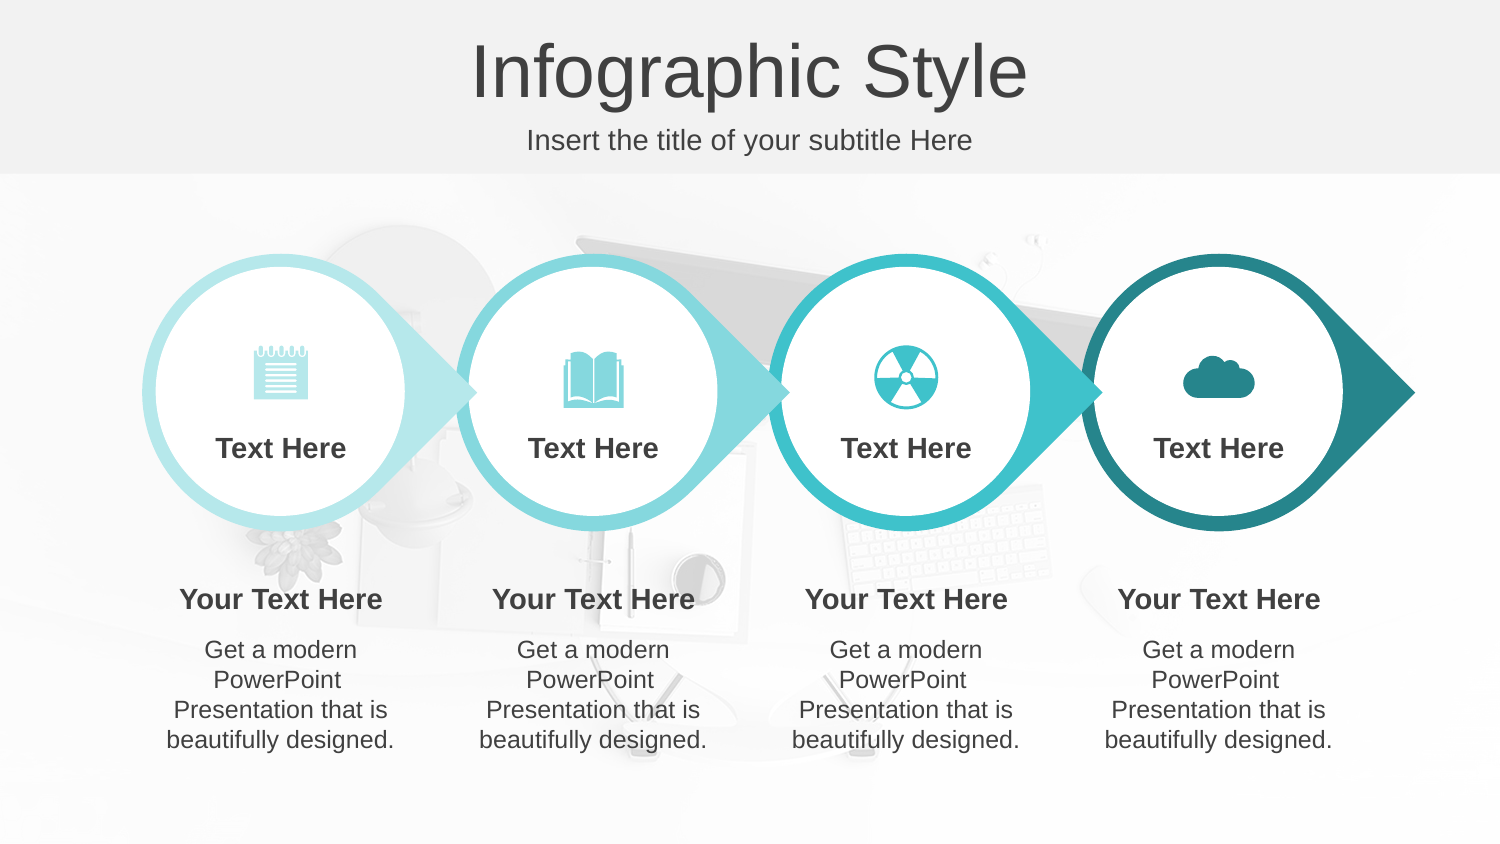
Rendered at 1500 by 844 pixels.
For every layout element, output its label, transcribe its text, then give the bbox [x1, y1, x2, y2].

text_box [138, 572, 423, 763]
text_box [467, 265, 720, 457]
text_box Text Here [798, 422, 1015, 472]
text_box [451, 572, 736, 763]
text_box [1077, 572, 1362, 763]
text_box [1092, 265, 1345, 458]
text_box [1080, 251, 1418, 534]
text_box [872, 343, 941, 412]
text_box Text Here [1111, 422, 1327, 472]
text_box [767, 251, 1105, 534]
text_box [561, 349, 626, 411]
list Insert the title of your subtitle Here [0, 114, 1500, 162]
text_box [455, 251, 793, 534]
text_box [780, 265, 1032, 458]
text_box [1121, 472, 1316, 518]
list Infographic Style [0, 20, 1500, 114]
text_box [1181, 353, 1257, 400]
text_box [808, 472, 1003, 518]
text_box [183, 472, 378, 518]
text_box [251, 343, 311, 402]
text_box [495, 472, 690, 518]
text_box [140, 251, 480, 534]
picture [0, 174, 1500, 844]
text_box [154, 265, 407, 458]
text_box Text Here [485, 422, 702, 472]
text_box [764, 572, 1049, 763]
text_box Text Here [173, 422, 389, 472]
